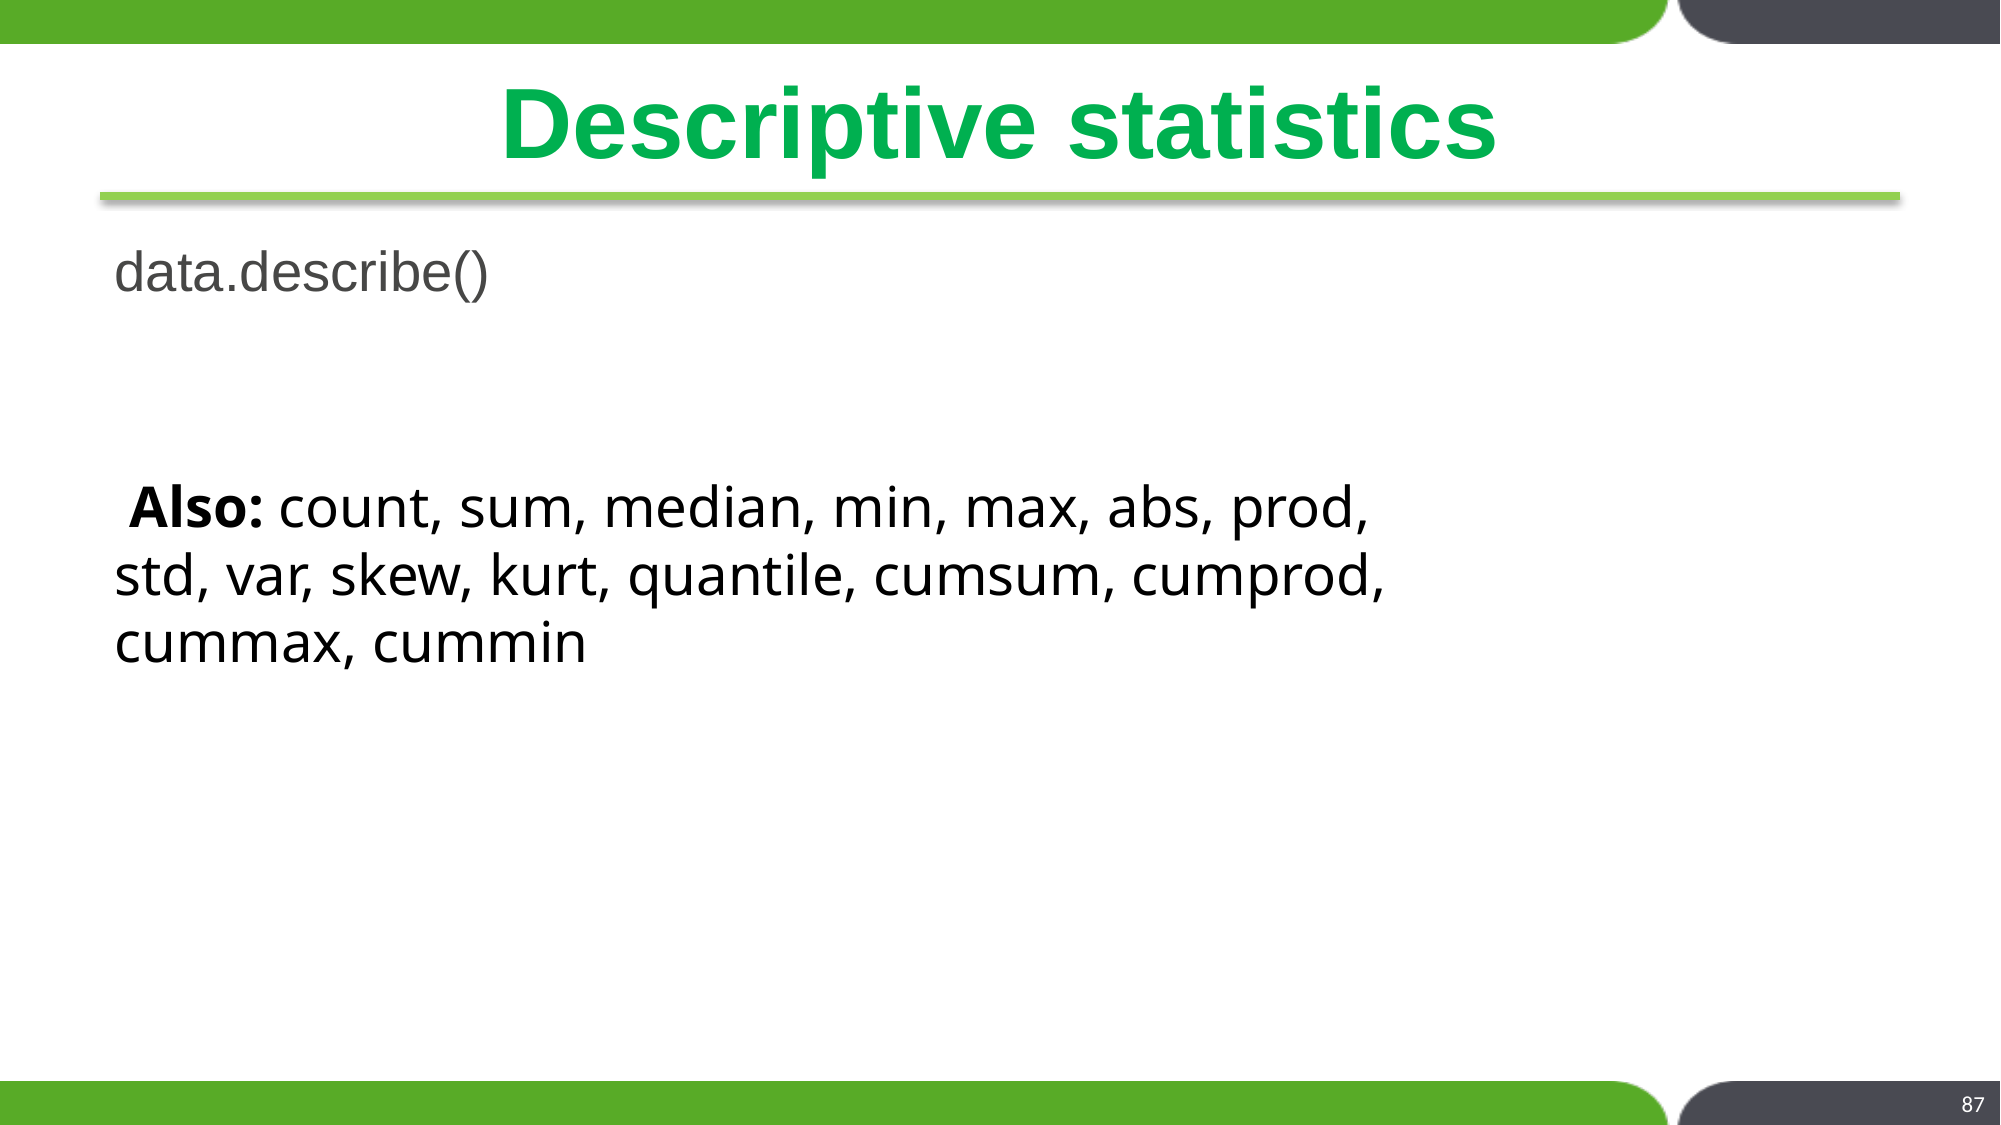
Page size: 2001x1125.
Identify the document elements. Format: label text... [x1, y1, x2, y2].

list data.describe() Also: count, sum, median, min, max, abs, prod, std, var, skew, kurt, quantile, cumsum, cumprod, cummax, cummin [99, 227, 1497, 1058]
slide_number 87 [1690, 1081, 2000, 1125]
title Descriptive statistics [99, 50, 1900, 181]
